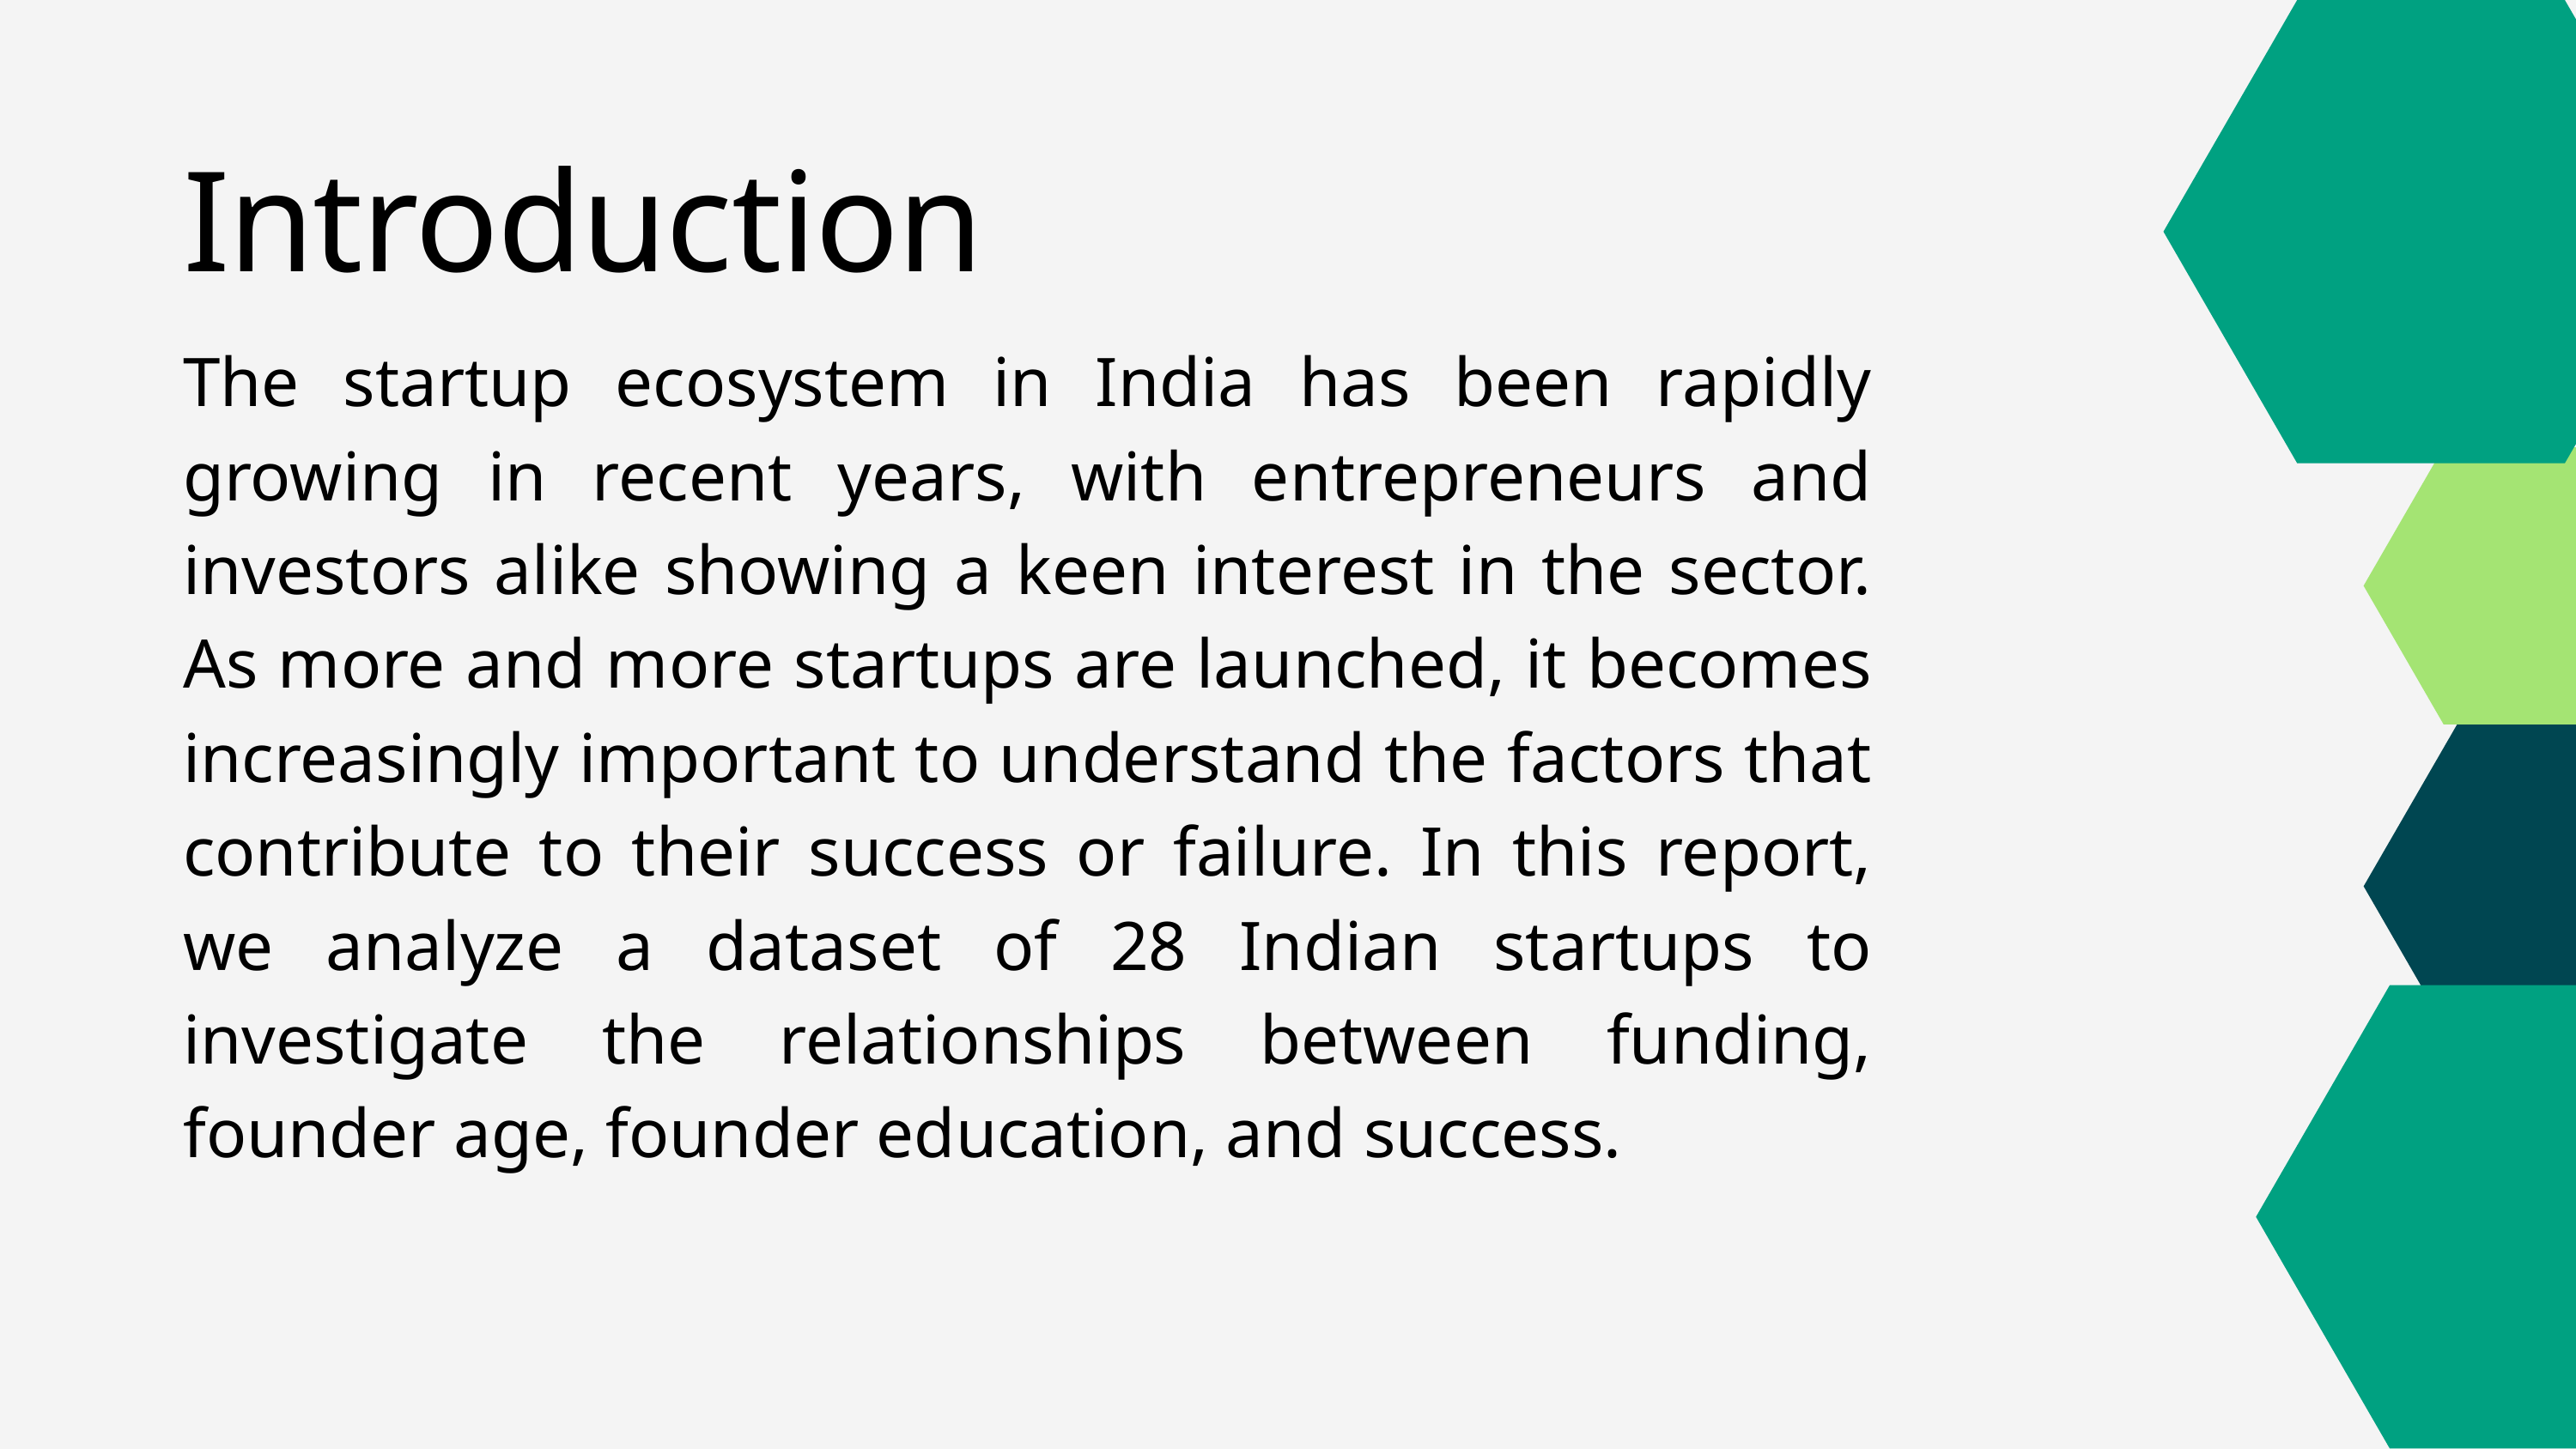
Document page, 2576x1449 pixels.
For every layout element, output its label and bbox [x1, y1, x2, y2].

text_box [2363, 471, 2576, 724]
text_box [2163, 0, 2576, 464]
text_box [2363, 731, 2576, 984]
text_box [182, 133, 2071, 1315]
text_box [2256, 985, 2576, 1449]
